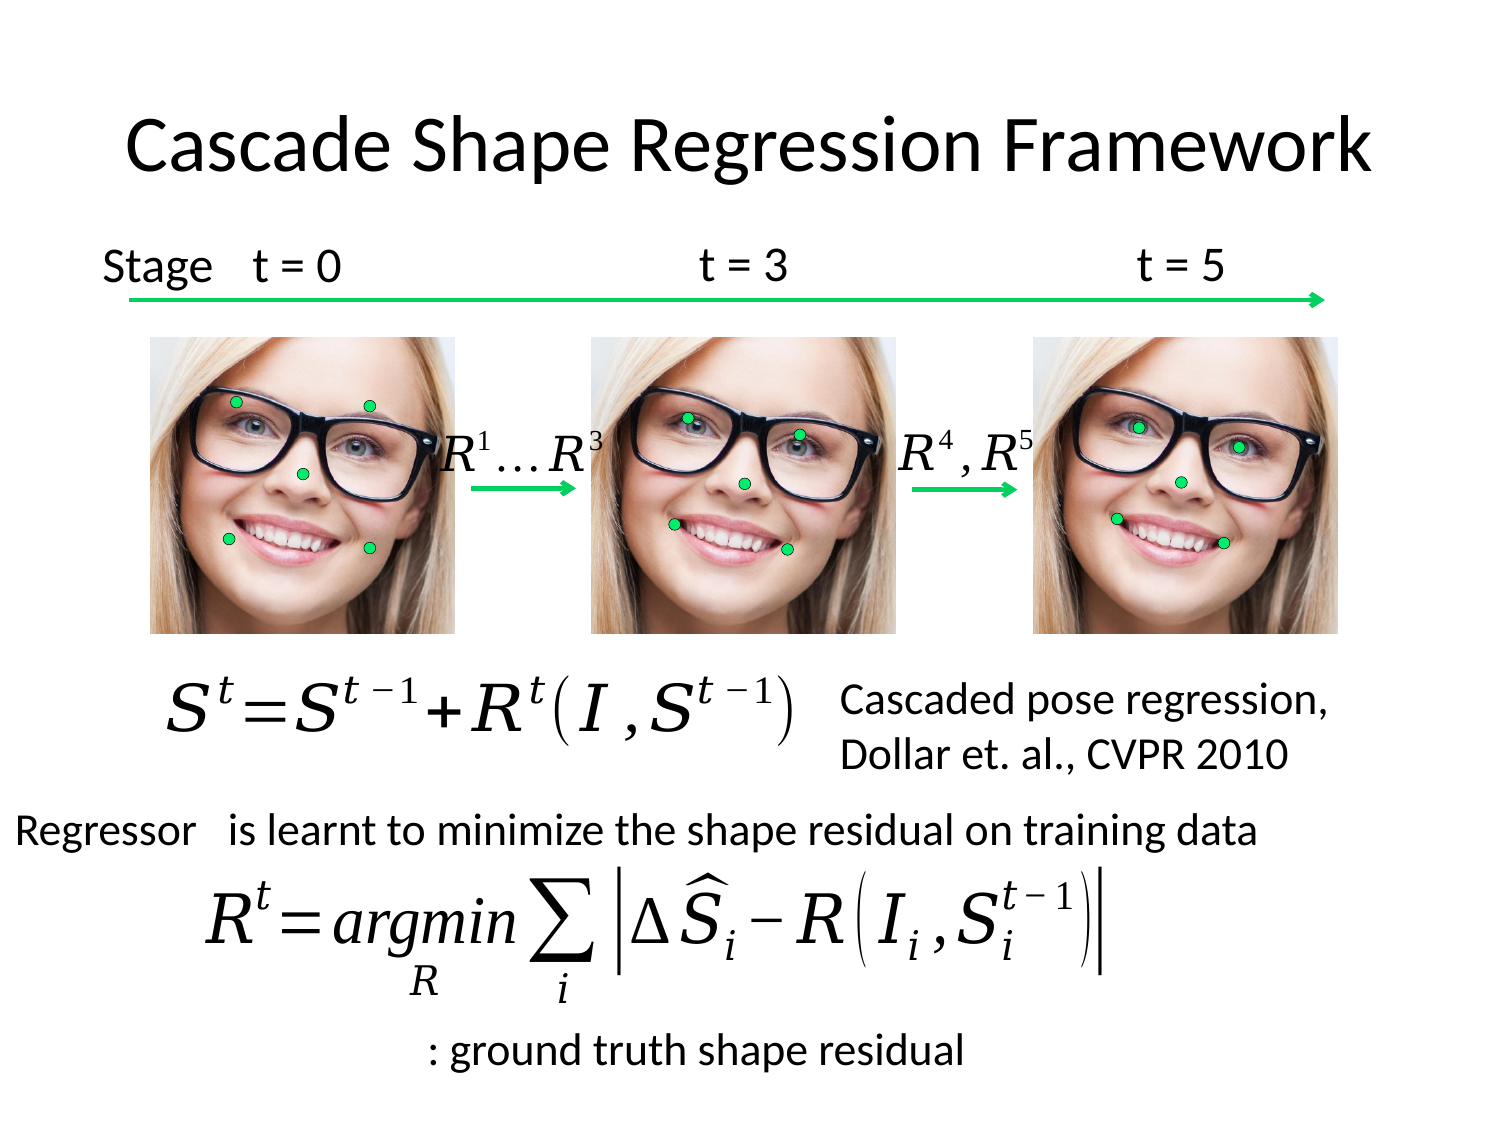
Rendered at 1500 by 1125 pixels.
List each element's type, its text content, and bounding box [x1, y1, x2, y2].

text_box Stage t = 0 [87, 224, 433, 300]
text_box t = 3 [571, 224, 917, 299]
title Cascade Shape Regression Framework [75, 45, 1425, 233]
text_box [591, 336, 897, 634]
text_box t = 5 [1008, 224, 1354, 299]
text_box Cascaded pose regression, Dollar et. al., CVPR 2010 [824, 661, 1413, 786]
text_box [149, 336, 455, 634]
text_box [1032, 336, 1338, 634]
